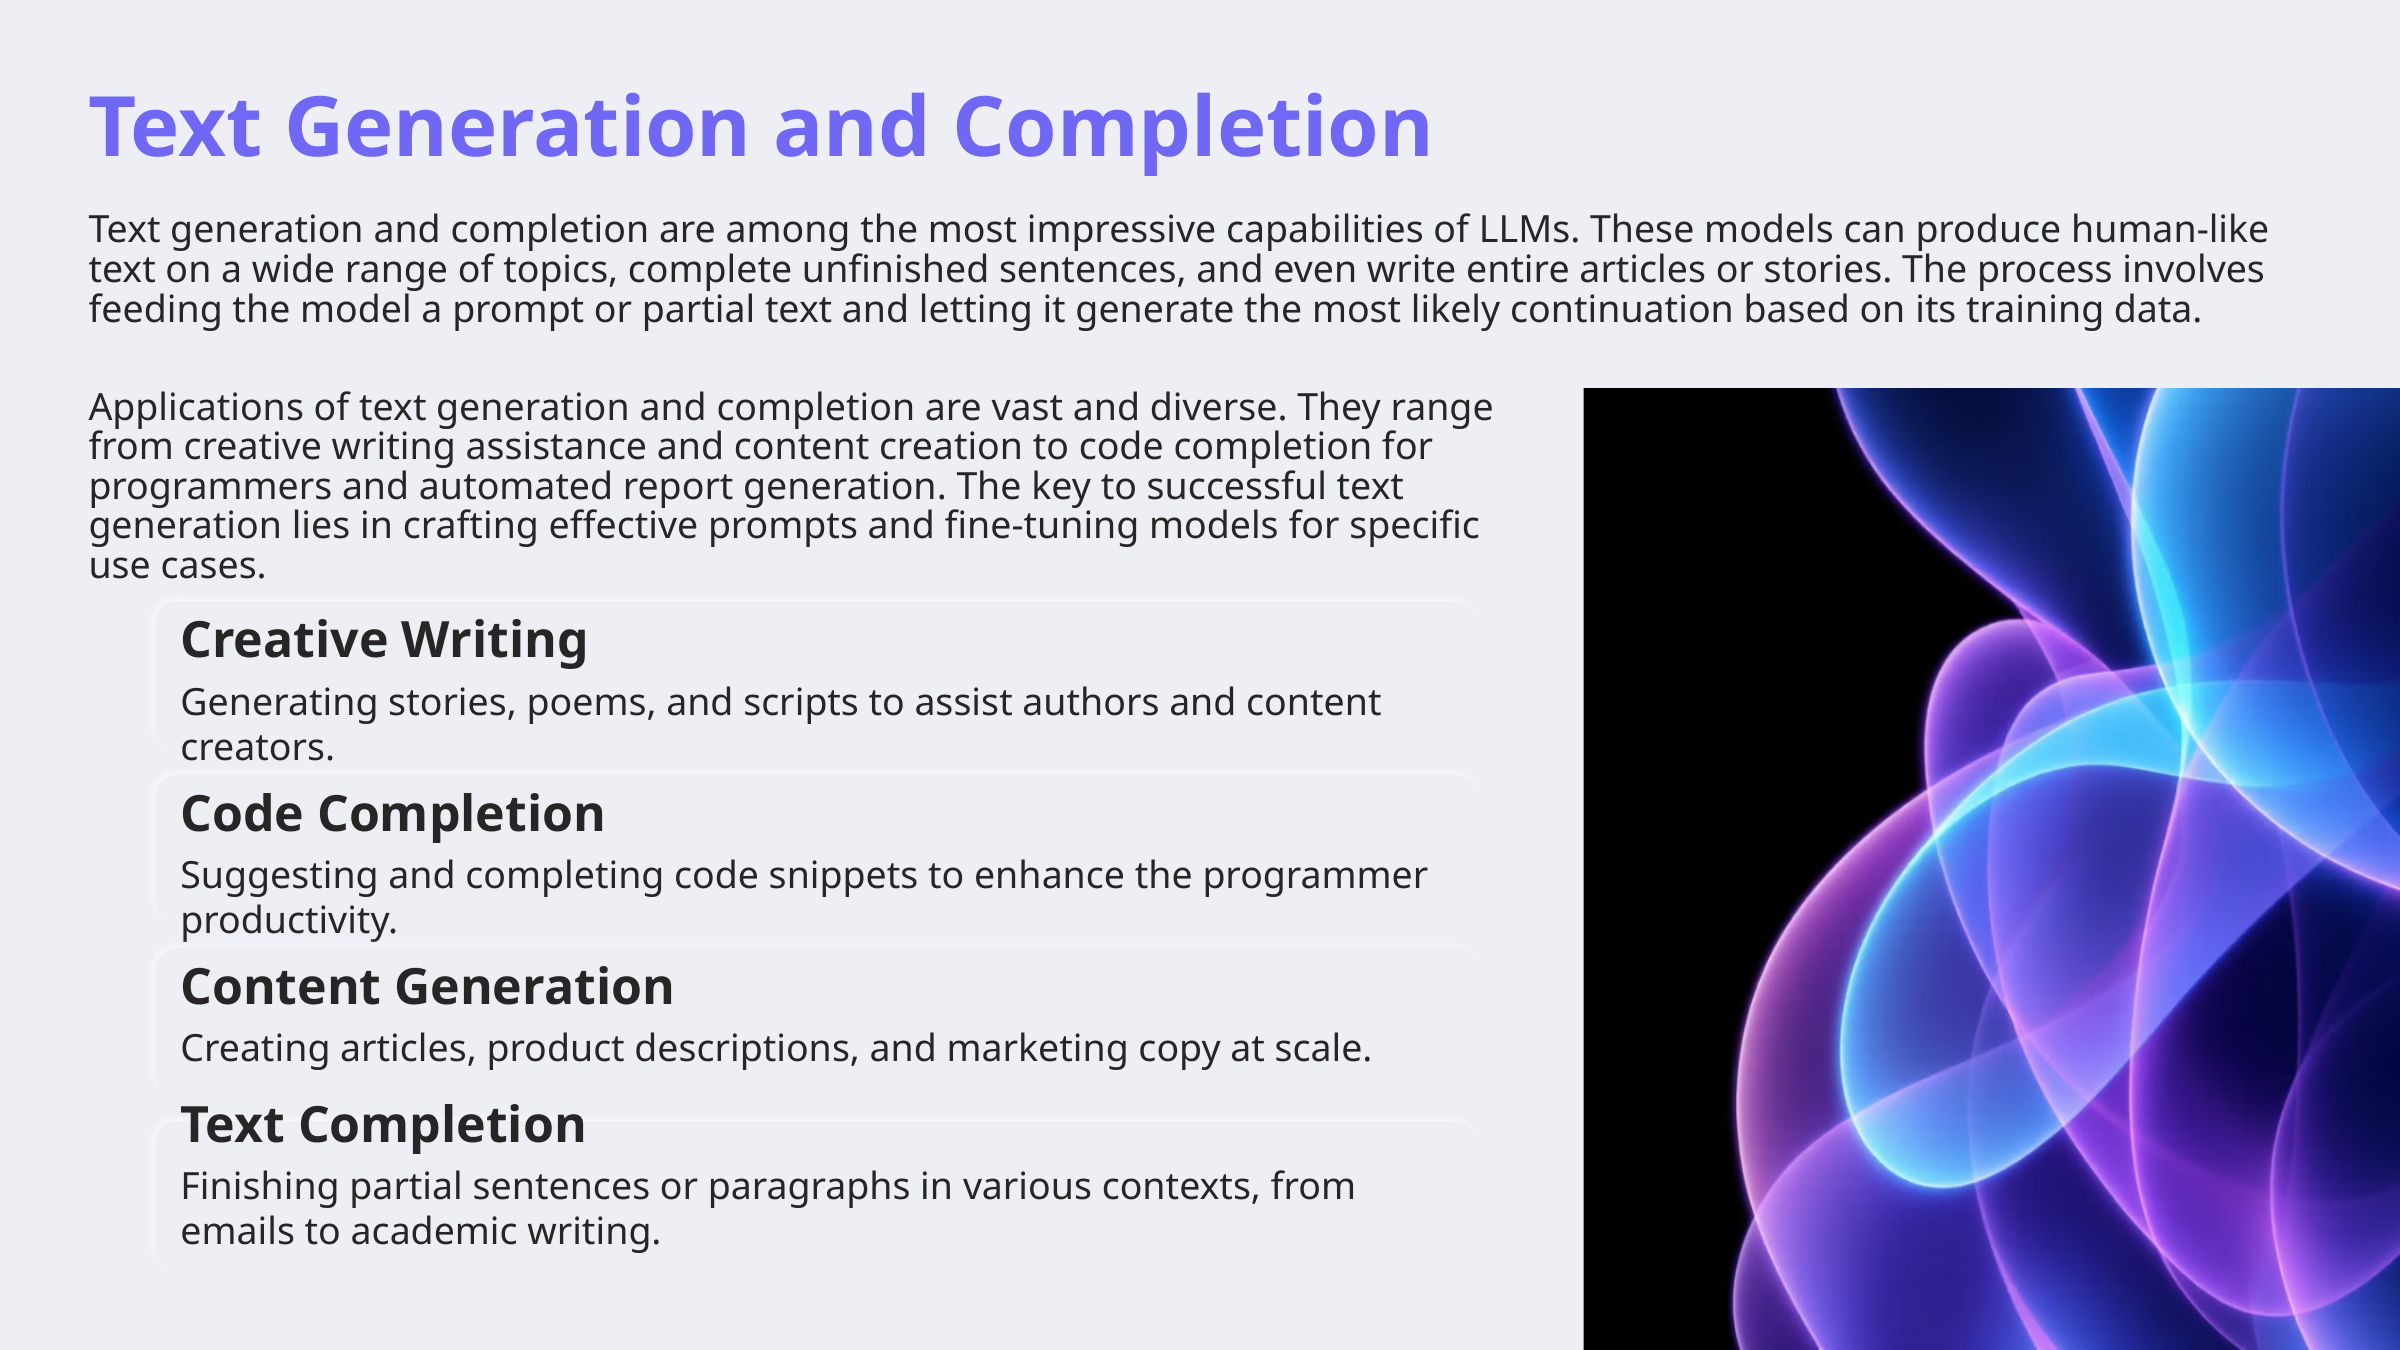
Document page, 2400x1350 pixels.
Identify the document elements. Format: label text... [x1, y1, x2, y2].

text_box Generating stories, poems, and scripts to assist authors and content creators. [180, 683, 1453, 724]
text_box [155, 774, 1478, 923]
text_box Text generation and completion are among the most impressive capabilities of LLMs. These models can produce human-like text on a wide range of topics, complete unfinished sentences, and even write entire articles or stories. The process involves feeding the model a prompt or partial text and letting it generate the most likely continuation based on its training data. [88, 210, 2300, 373]
picture [1583, 388, 2400, 1350]
text_box Creative Writing [180, 626, 514, 668]
text_box Code Completion [180, 799, 514, 842]
text_box Suggesting and completing code snippets to enhance the programmer productivity. [180, 856, 1453, 897]
text_box Content Generation [180, 973, 514, 1015]
text_box [155, 601, 1478, 750]
text_box Applications of text generation and completion are vast and diverse. They range from creative writing assistance and content creation to code completion for programmers and automated report generation. The key to successful text generation lies in crafting effective prompts and fine-tuning models for specific use cases. [88, 388, 1520, 551]
text_box [155, 1121, 1478, 1270]
text_box Creating articles, product descriptions, and marketing copy at scale. [180, 1029, 1453, 1071]
text_box Text Generation and Completion [88, 89, 1032, 173]
text_box Finishing partial sentences or paragraphs in various contexts, from emails to academic writing. [180, 1167, 1453, 1209]
text_box Text Completion [180, 1111, 514, 1153]
text_box [155, 947, 1478, 1096]
